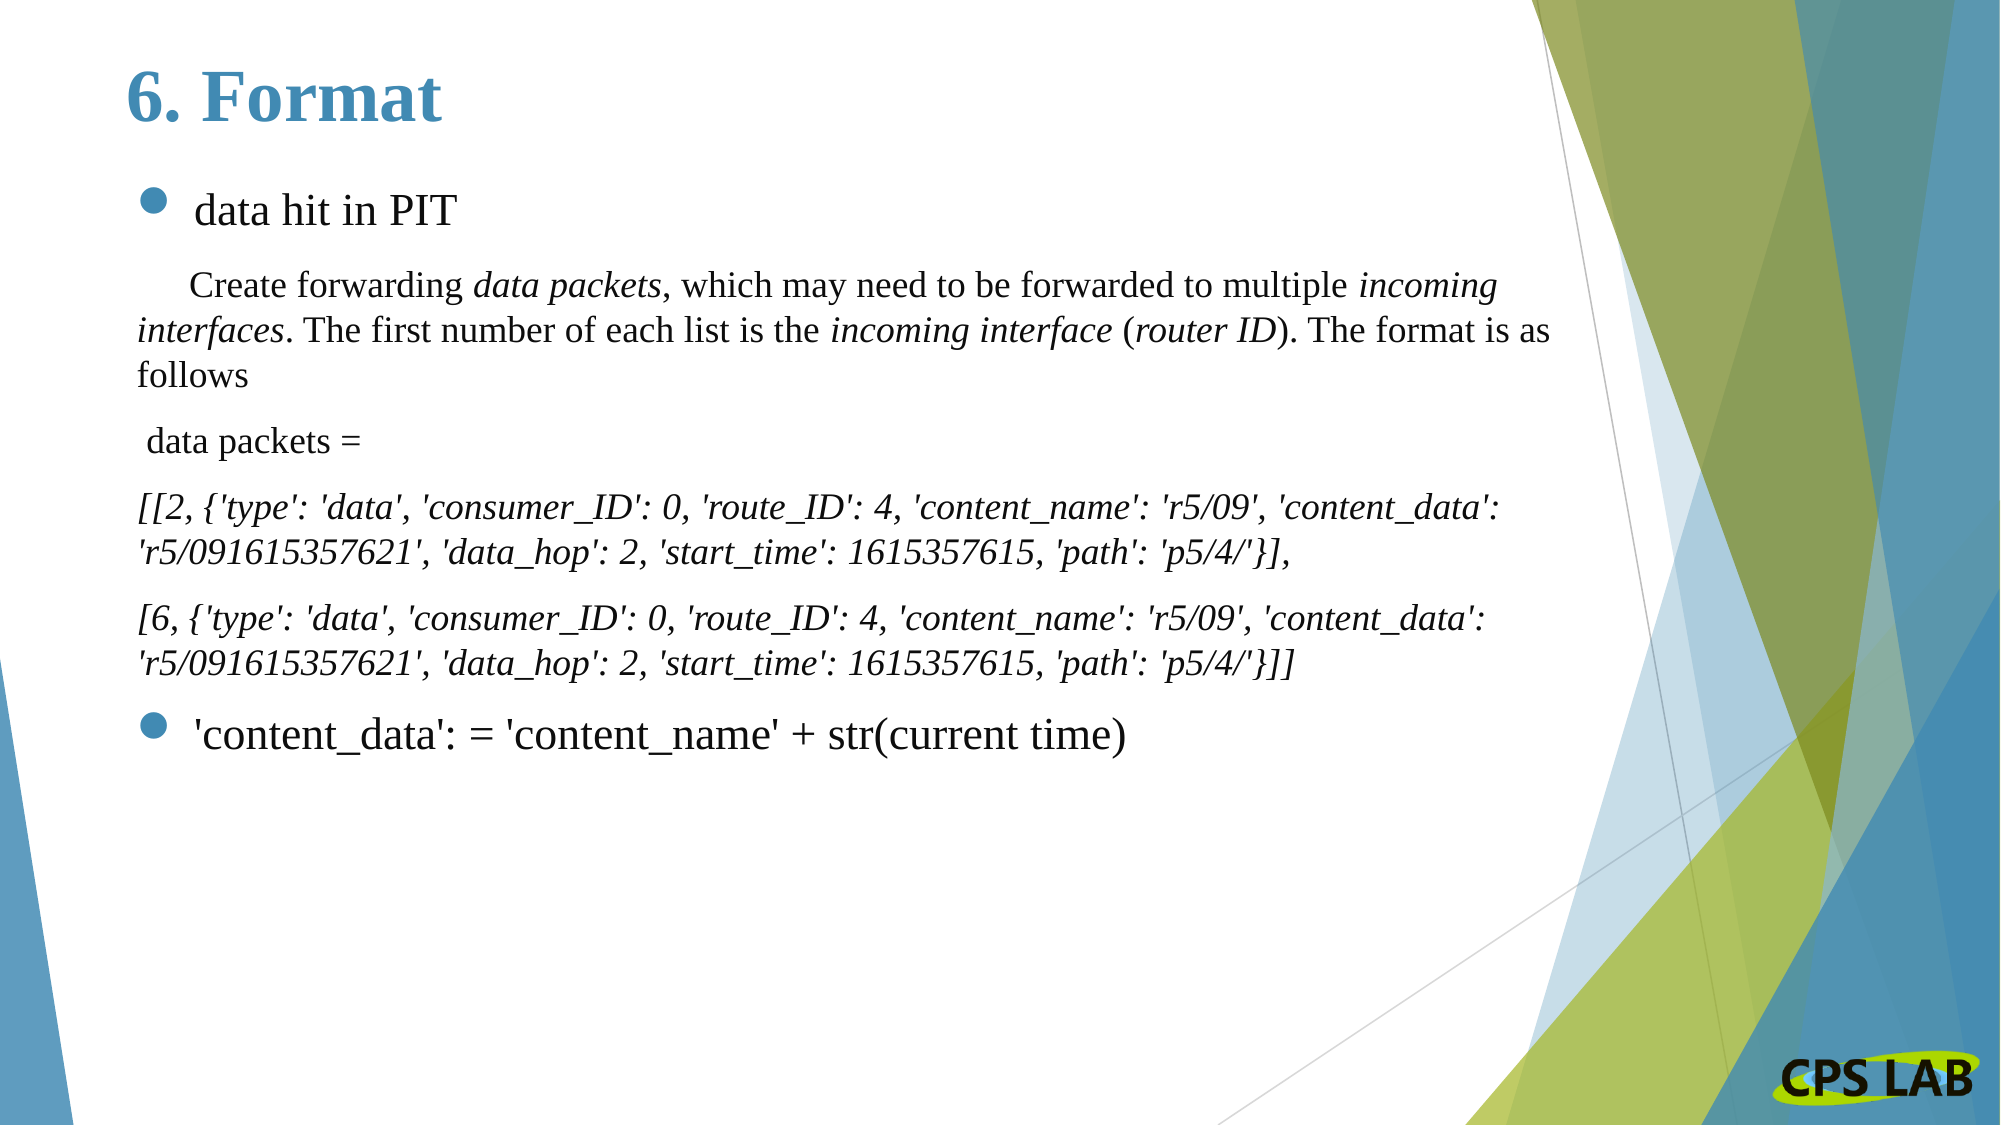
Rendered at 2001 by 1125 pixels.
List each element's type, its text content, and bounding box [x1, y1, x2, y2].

title 6. Format [111, 38, 1546, 166]
picture [1772, 1050, 1980, 1106]
list data hit in PIT Create forwarding data packets, which may need to be forwarded to multiple incoming interfaces. The first number of each list is the incoming interface (router ID). The format is as follows data packets = [[2, {'type': 'data', 'consumer_ID': 0, 'route_ID': 4, 'content_name': 'r5/09', 'content_data': 'r5/091615357621', 'data_hop': 2, 'start_time': 1615357615, 'path': 'p5/4/'}], [6, {'type': 'data', 'consumer_ID': 0, 'route_ID': 4, 'content_name': 'r5/09', 'content_data': 'r5/091615357621', 'data_hop': 2, 'start_time': 1615357615, 'path': 'p5/4/'}]] 'content_data': = 'content_name' + str(current time) [104, 172, 1596, 1125]
